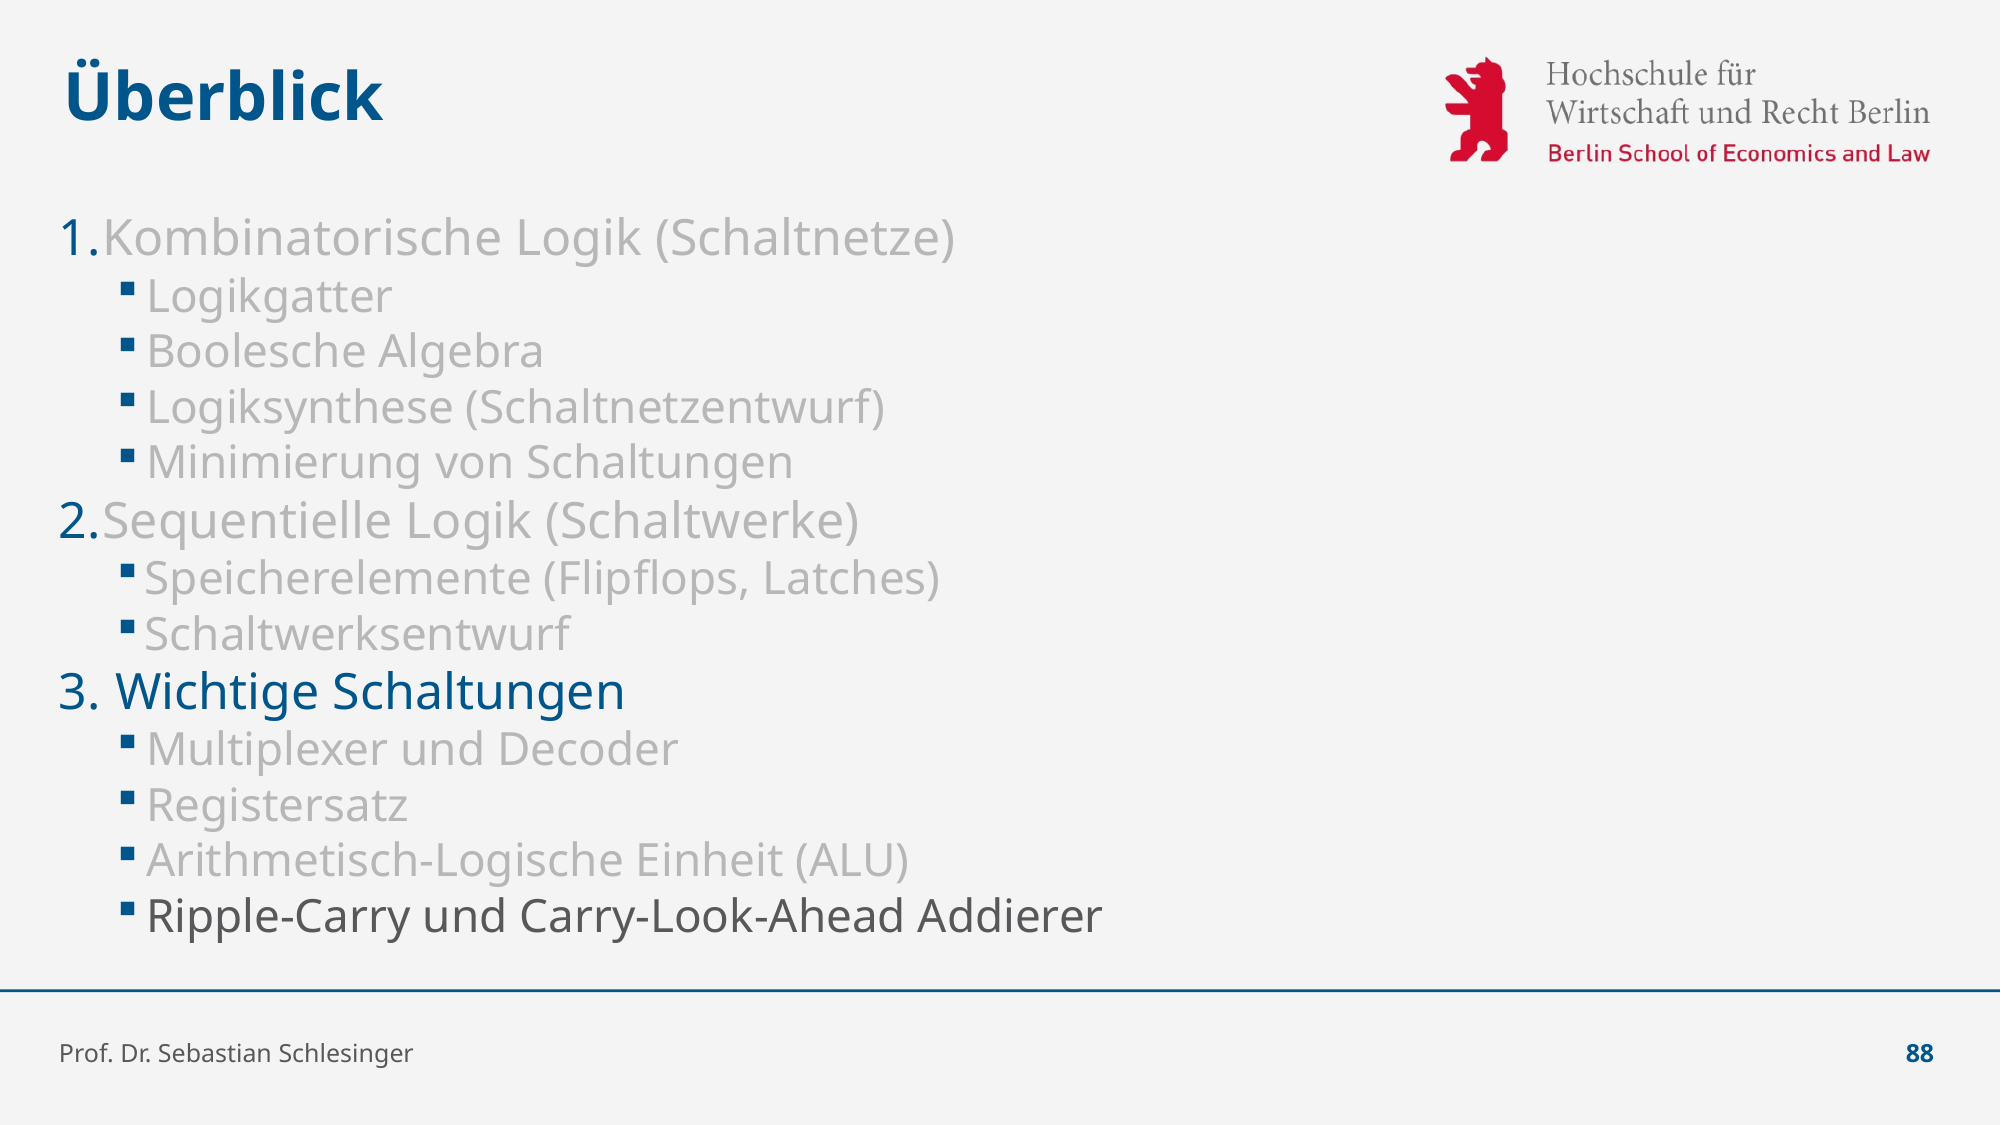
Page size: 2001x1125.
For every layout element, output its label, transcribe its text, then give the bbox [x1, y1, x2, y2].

title Überblick [63, 53, 1314, 148]
slide_number 88 [1805, 1012, 1941, 1072]
list Kombinatorische Logik (Schaltnetze) Logikgatter Boolesche Algebra Logiksynthese (Schaltnetzentwurf) Minimierung von Schaltungen Sequentielle Logik (Schaltwerke) Speicherelemente (Flipflops, Latches) Schaltwerksentwurf Wichtige Schaltungen Multiplexer und Decoder Registersatz Arithmetisch-Logische Einheit (ALU) Ripple-Carry und Carry-Look-Ahead Addierer [59, 212, 1941, 943]
footer Prof. Dr. Sebastian Schlesinger [58, 1012, 1440, 1072]
picture [1434, 54, 1937, 170]
